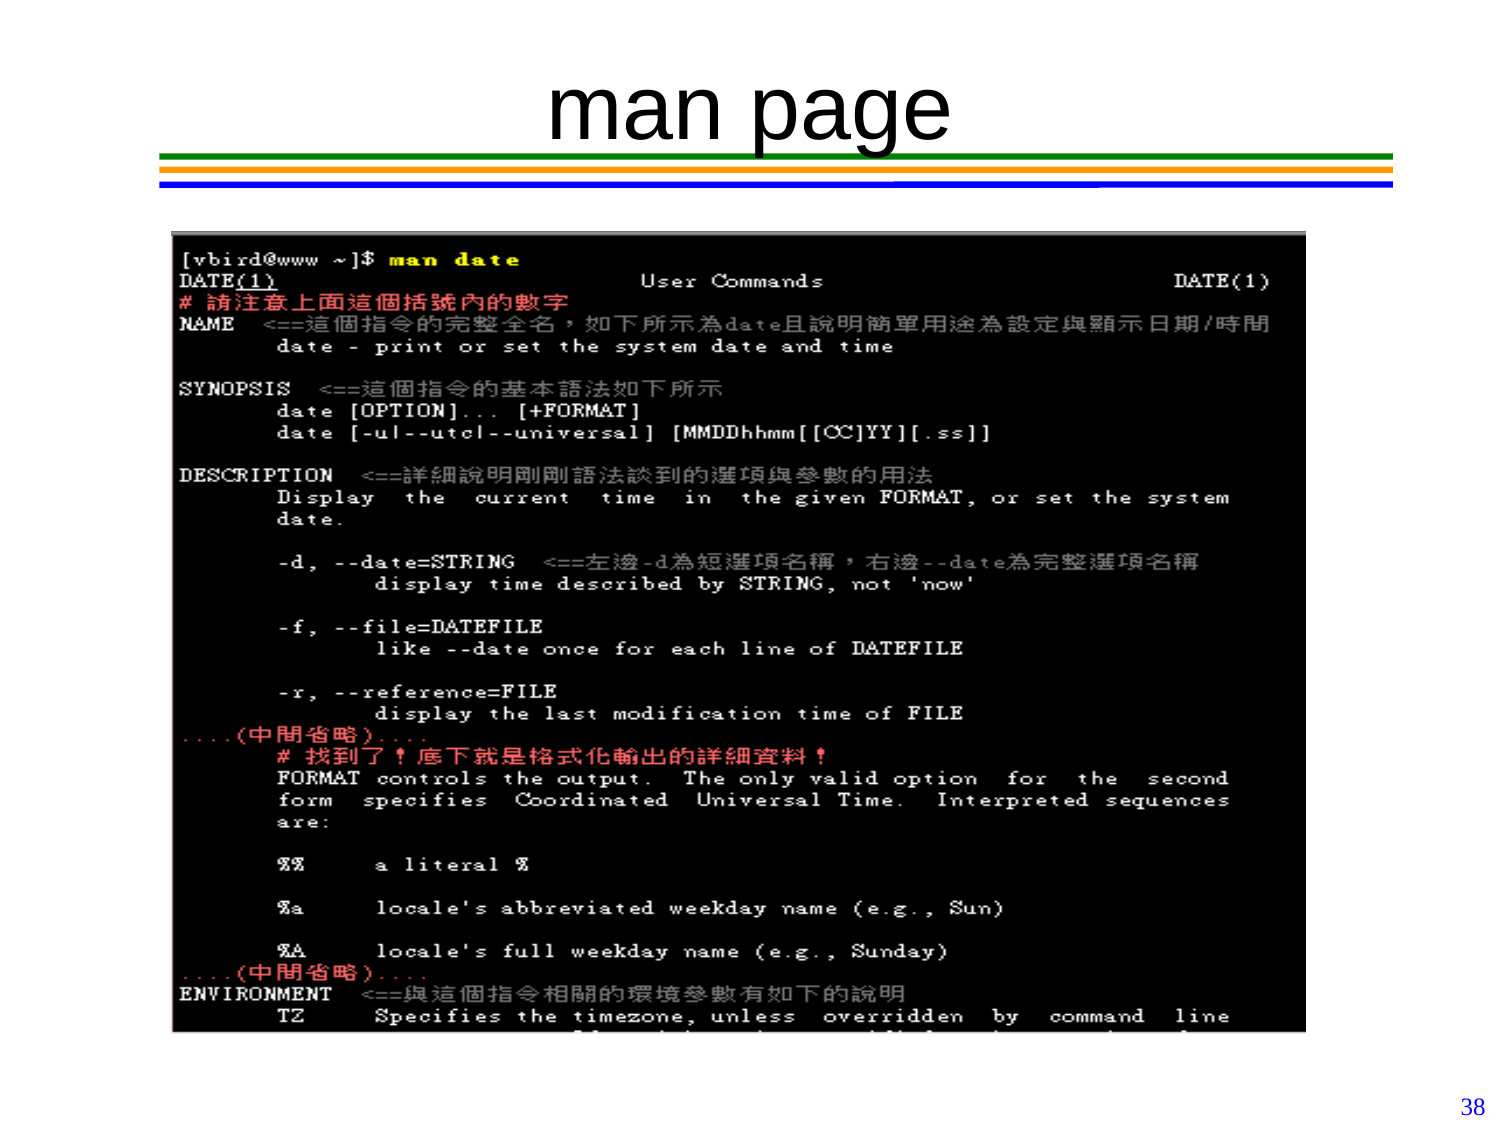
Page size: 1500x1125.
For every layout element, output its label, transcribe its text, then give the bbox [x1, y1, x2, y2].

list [170, 231, 1306, 1035]
title man page [75, 45, 1425, 161]
slide_number 38 [1150, 1082, 1500, 1119]
